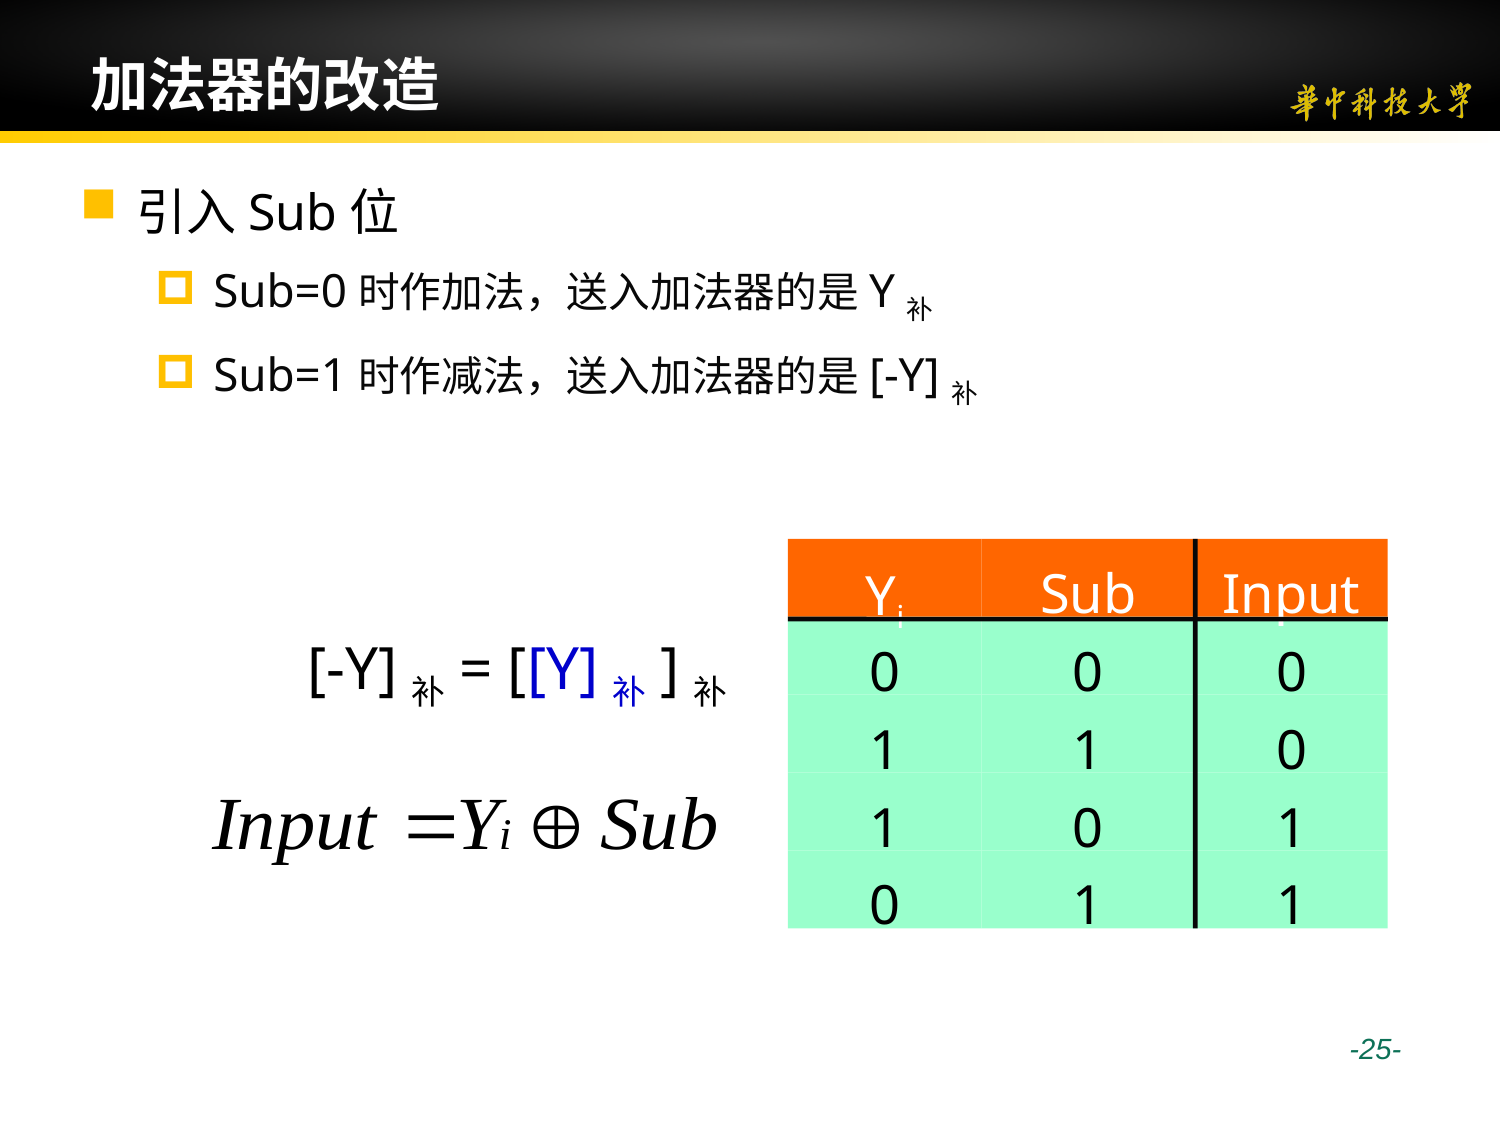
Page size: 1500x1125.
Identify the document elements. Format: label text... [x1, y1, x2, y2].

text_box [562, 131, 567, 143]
text_box =1 [738, 131, 744, 143]
picture [0, 0, 1500, 131]
slide_number -25- [1257, 1023, 1425, 1102]
list 引入Sub位 Sub=0时作加法，送入加法器的是Y补 Sub=1时作减法，送入加法器的是[-Y]补 [64, 160, 1414, 988]
text_box [-Y]补= [[Y]补]补 [253, 615, 743, 719]
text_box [197, 780, 736, 882]
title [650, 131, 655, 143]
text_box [787, 538, 1389, 929]
title 加法器的改造 [74, 34, 1426, 131]
